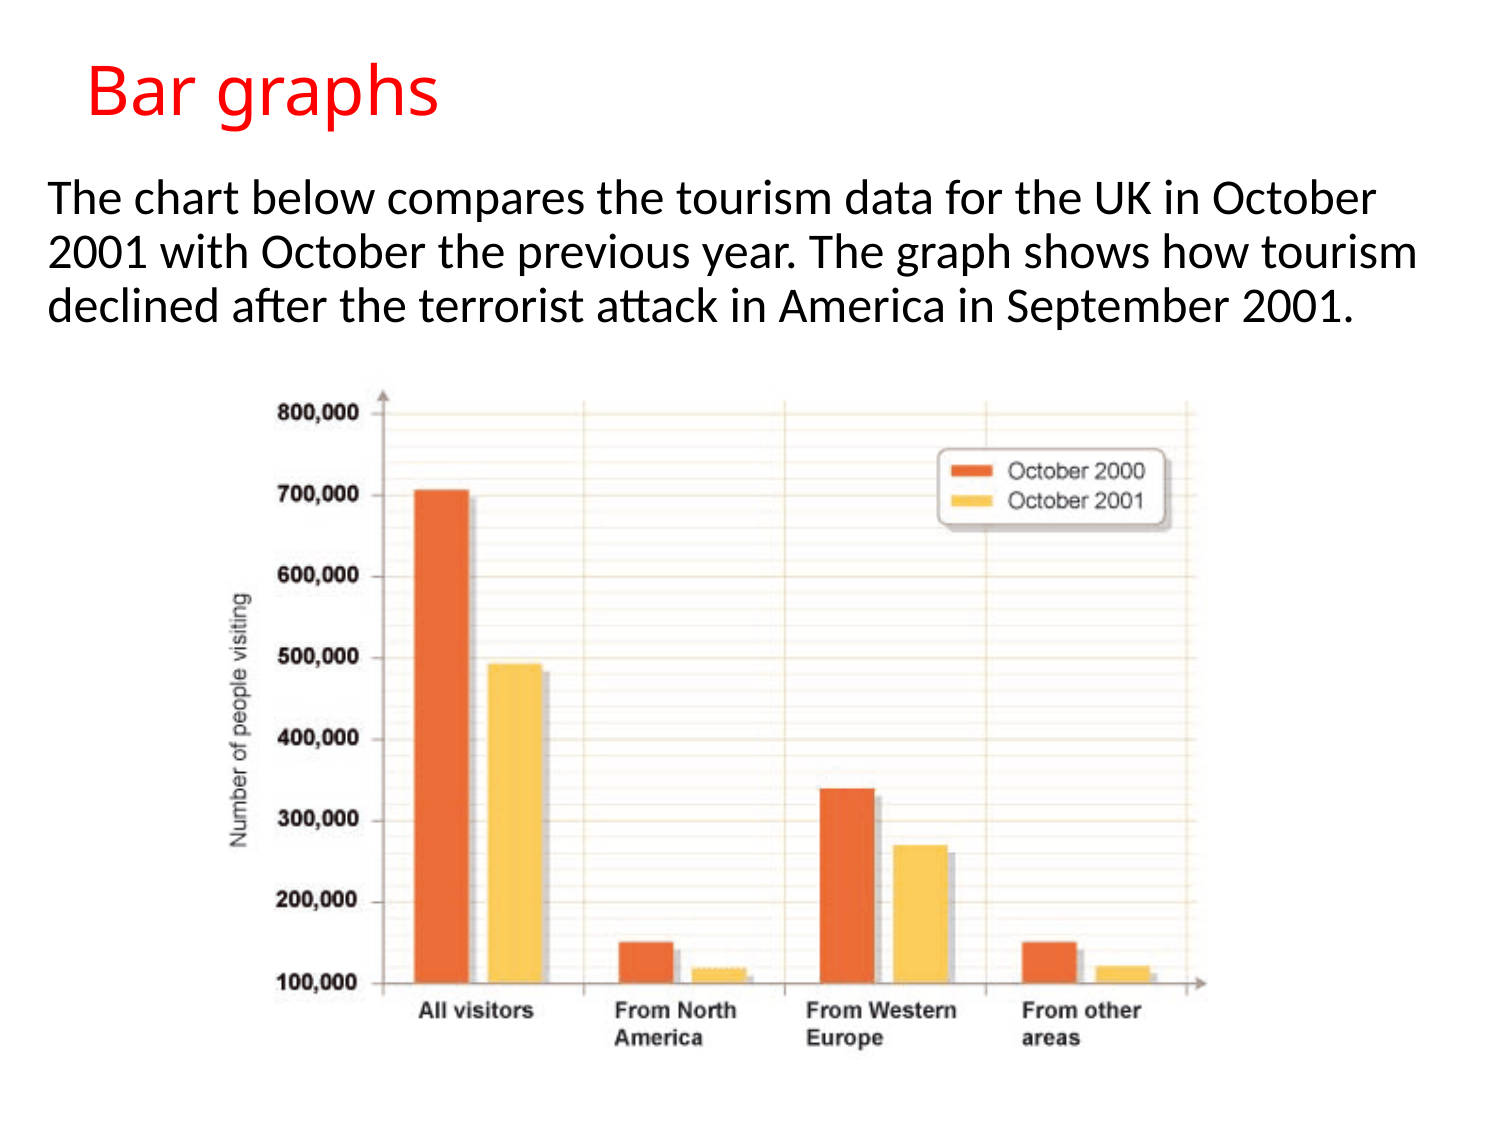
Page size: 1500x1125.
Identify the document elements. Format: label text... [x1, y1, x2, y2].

picture [218, 373, 1223, 1060]
list The chart below compares the tourism data for the UK in October 2001 with October the previous year. The graph shows how tourism declined after the terrorist attack in America in September 2001. [17, 164, 1483, 907]
title Bar graphs [70, 0, 1421, 164]
